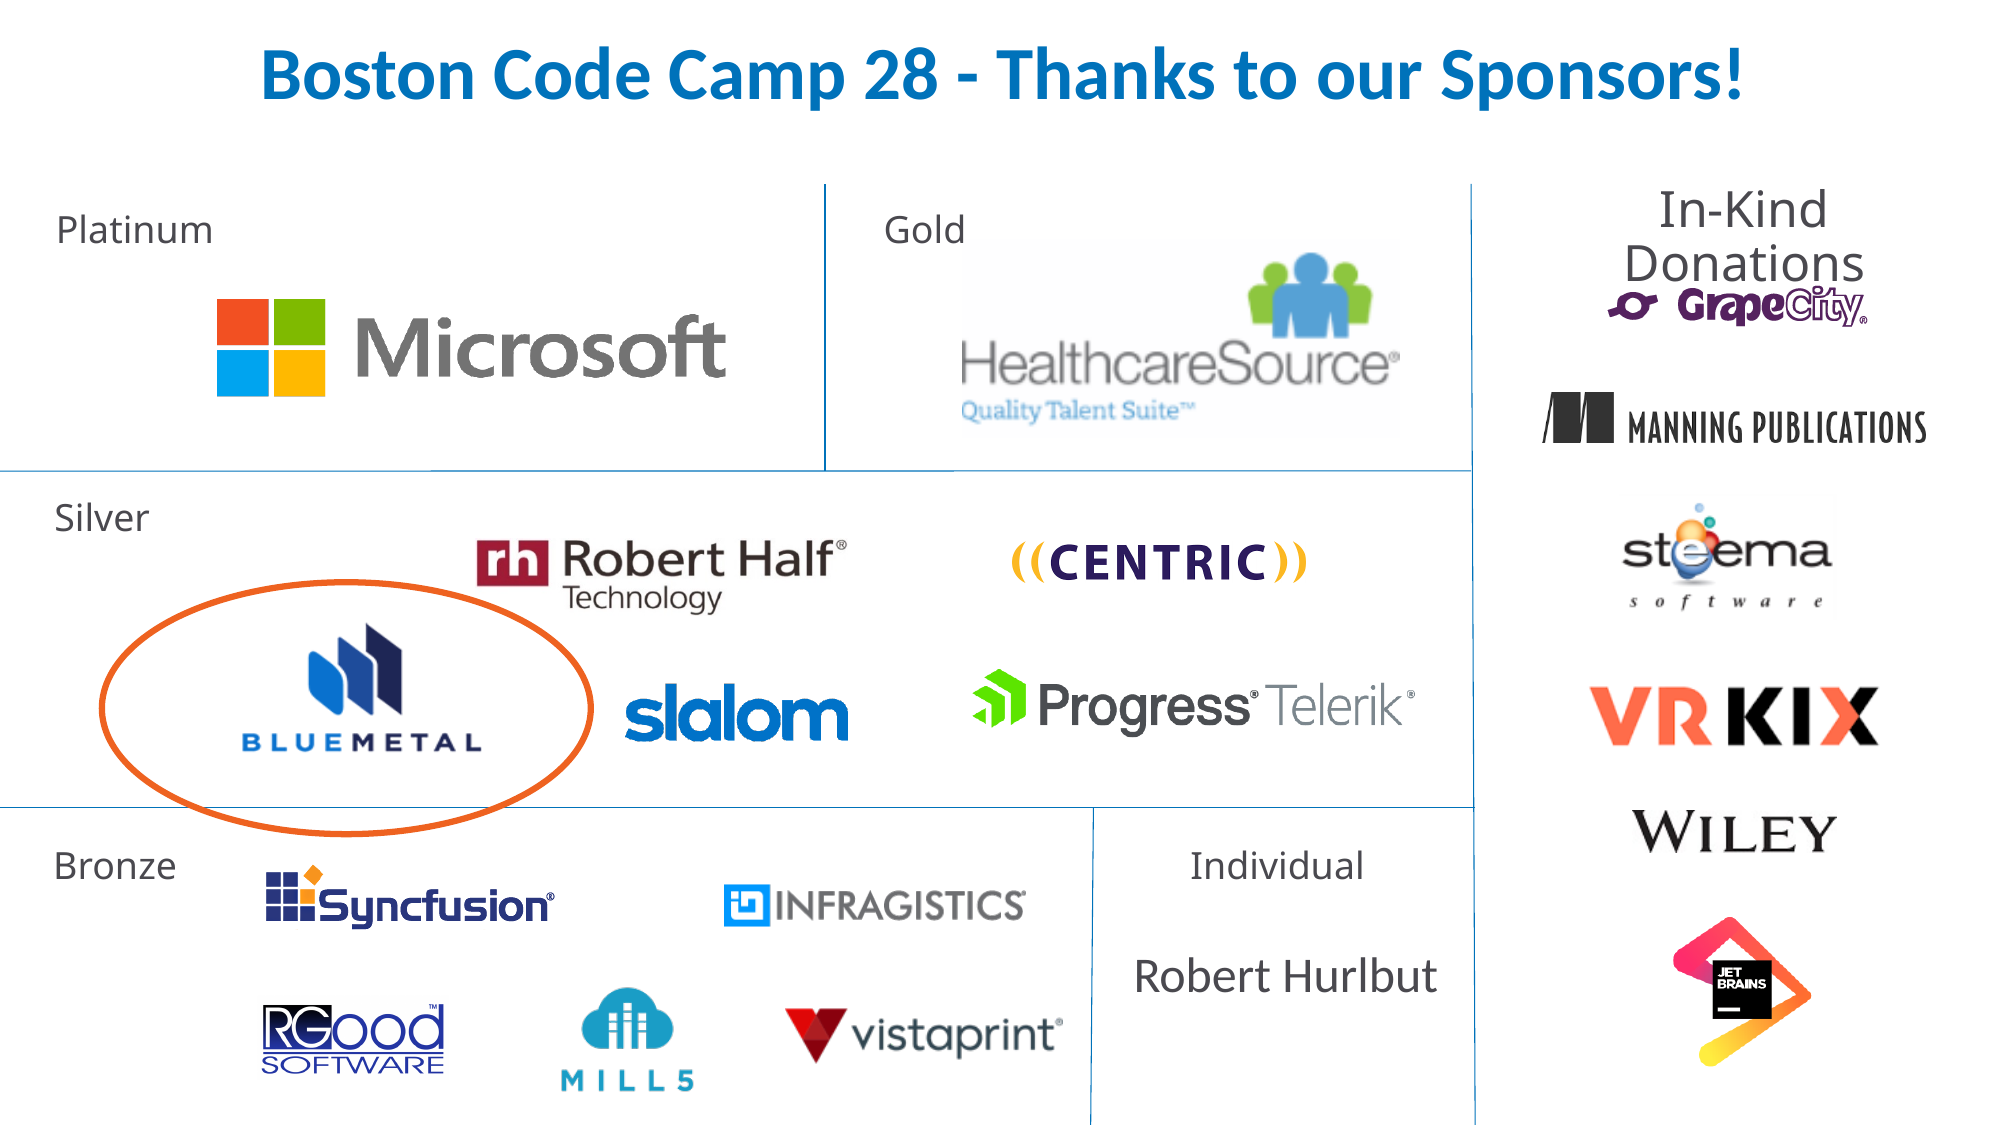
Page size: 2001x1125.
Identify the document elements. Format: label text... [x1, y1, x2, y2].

text_box [100, 581, 592, 807]
picture [785, 1008, 1063, 1065]
text_box Bronze [38, 834, 193, 894]
text_box Gold [868, 198, 982, 259]
picture [226, 617, 498, 759]
picture [970, 665, 1416, 741]
picture [257, 995, 449, 1080]
text_box Silver [39, 486, 166, 547]
title Boston Code Camp 28 - Thanks to our Sponsors! [141, 27, 1867, 132]
picture [262, 863, 557, 930]
picture [1610, 905, 1859, 1086]
text_box Robert Hurlbut [1118, 934, 1454, 1010]
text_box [1470, 808, 1476, 1125]
picture [620, 681, 852, 744]
text_box Platinum [40, 198, 229, 259]
picture [1580, 671, 1889, 759]
picture [962, 238, 1400, 438]
text_box [194, 808, 499, 836]
picture [1012, 541, 1306, 583]
picture [1592, 266, 1877, 341]
picture [518, 861, 1026, 1125]
text_box Individual [1175, 834, 1380, 894]
picture [146, 240, 795, 454]
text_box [1470, 183, 1476, 807]
list In-Kind Donations [1523, 620, 1967, 1086]
picture [1632, 810, 1837, 854]
picture [475, 538, 848, 616]
list In-Kind Donations [1523, 177, 1967, 494]
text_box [1090, 807, 1094, 1125]
picture [1499, 494, 1969, 620]
picture [1542, 392, 1926, 443]
